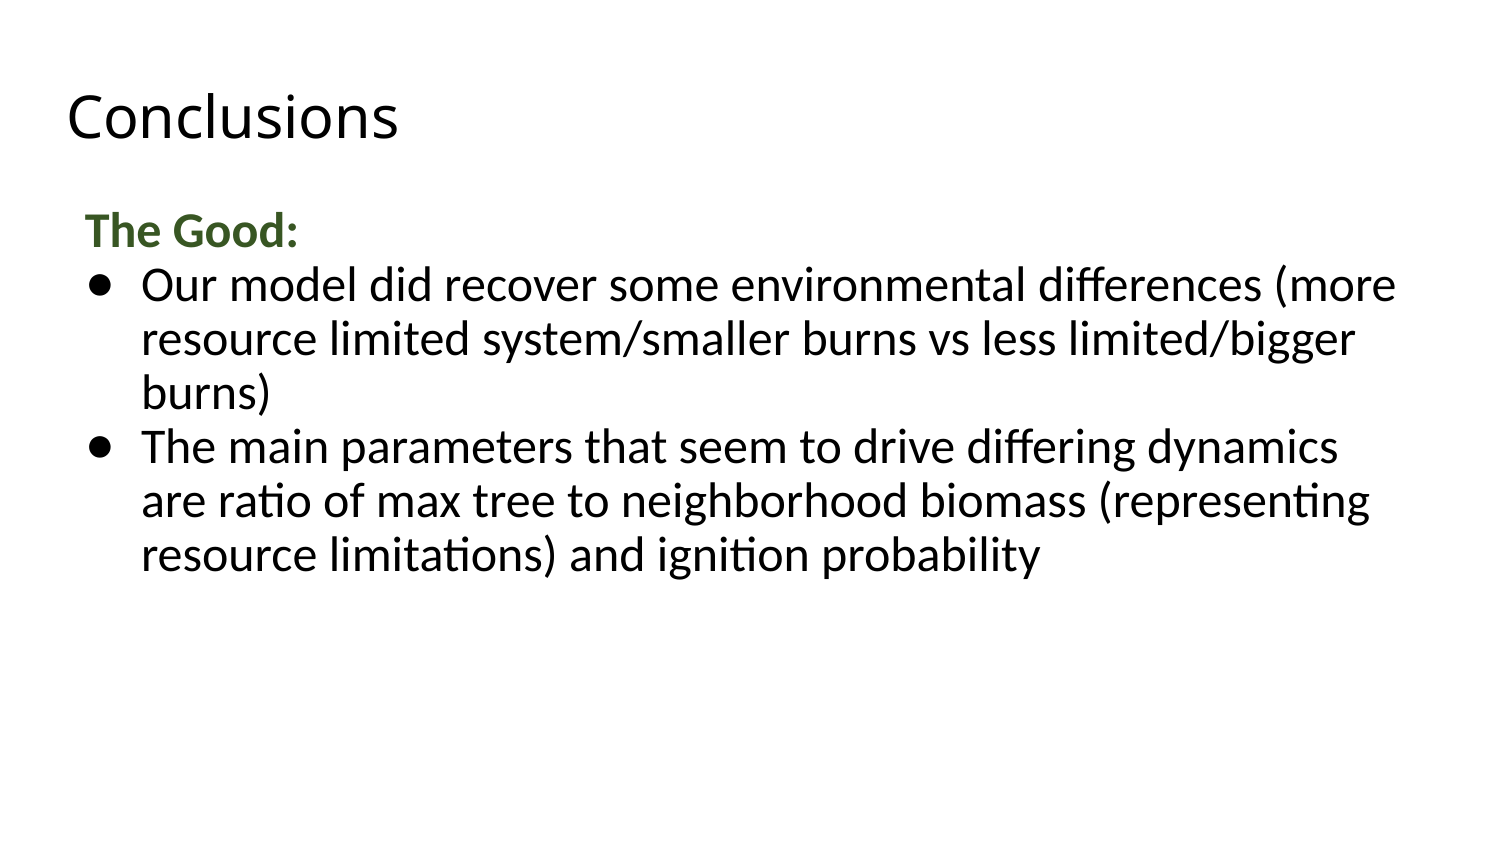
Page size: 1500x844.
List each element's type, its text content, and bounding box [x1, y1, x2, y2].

title Conclusions [51, 72, 1449, 167]
list The Good: Our model did recover some environmental differences (more resource limited system/smaller burns vs less limited/bigger burns) The main parameters that seem to drive differing dynamics are ratio of max tree to neighborhood biomass (representing resource limitations) and ignition probability [51, 189, 1425, 821]
